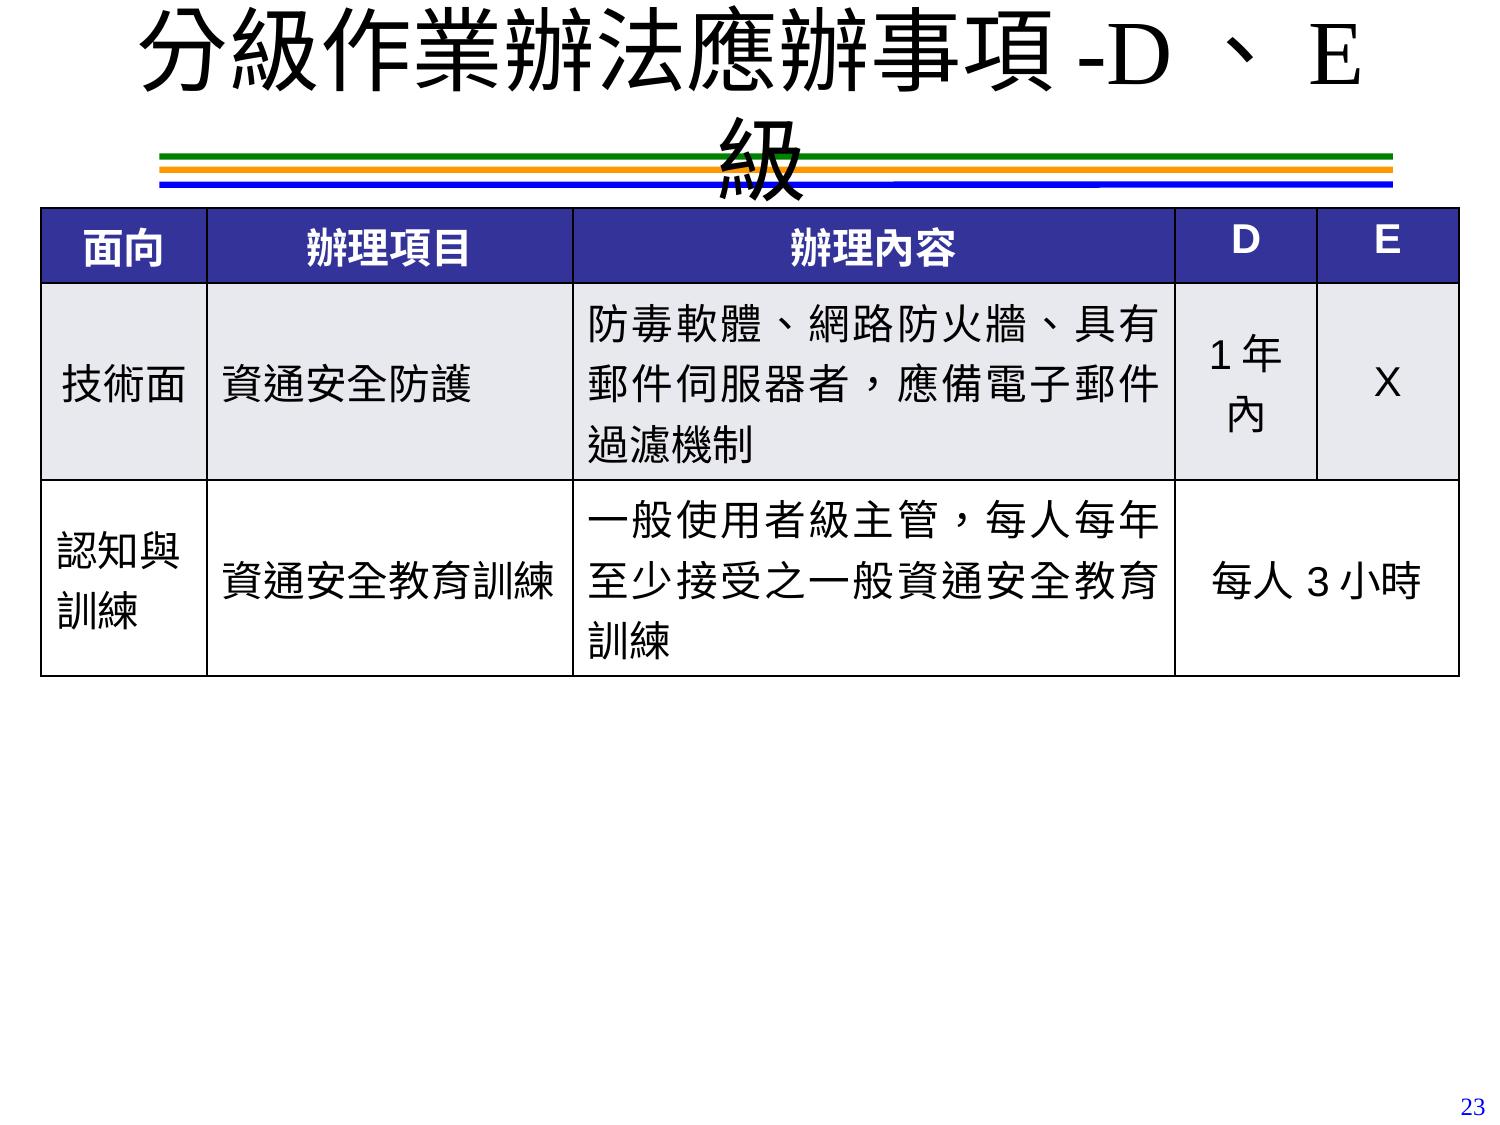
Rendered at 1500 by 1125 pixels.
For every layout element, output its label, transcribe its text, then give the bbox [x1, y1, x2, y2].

table_cell 認知與訓練 [42, 481, 206, 675]
table_cell 資通安全防護 [208, 284, 572, 479]
title 分級作業辦法應辦事項-D、E級 [100, 45, 1424, 161]
table_cell 1年內 [1176, 284, 1316, 479]
table_cell 資通安全教育訓練 [208, 481, 572, 675]
table_header 辦理內容 [574, 209, 1174, 282]
slide_number 23 [1150, 1082, 1500, 1119]
table_cell 每人3小時 [1176, 481, 1458, 675]
table_header D [1176, 209, 1316, 282]
table_header 辦理項目 [208, 209, 572, 282]
table_header 面向 [42, 209, 206, 282]
table_cell X [1318, 284, 1458, 479]
table_header E [1318, 209, 1458, 282]
table_cell 防毒軟體、網路防火牆、具有郵件伺服器者，應備電子郵件過濾機制 [574, 284, 1174, 479]
table_cell 一般使用者級主管，每人每年至少接受之一般資通安全教育訓練 [574, 481, 1174, 675]
table_cell 技術面 [42, 284, 206, 479]
